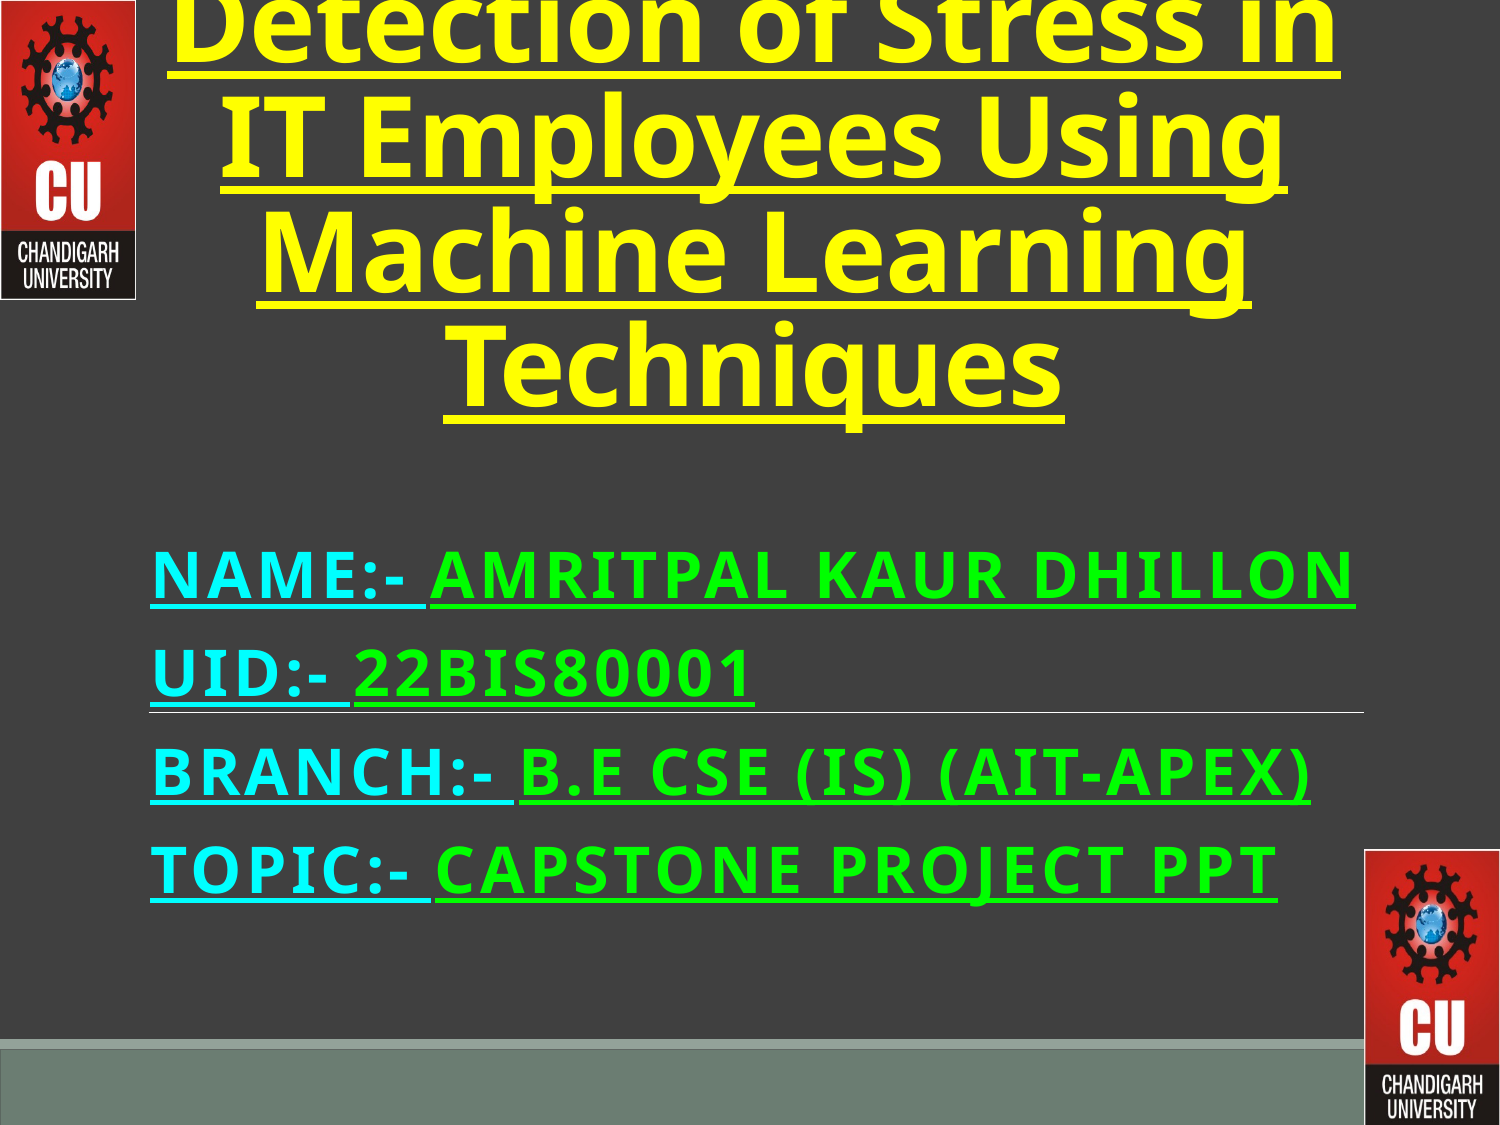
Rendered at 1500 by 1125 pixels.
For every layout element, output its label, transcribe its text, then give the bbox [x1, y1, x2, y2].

picture [1364, 849, 1500, 1125]
title Detection of Stress in IT Employees Using Machine Learning Techniques [135, 62, 1373, 438]
picture [0, 0, 136, 301]
subtitle NAME:- Amritpal Kaur Dhillon UID:- 22Bis80001 Branch:- B.E CSE (IS) (AIT-APEX) TOPIC:- CAPSTONE PROJECT PPT [135, 535, 1373, 977]
